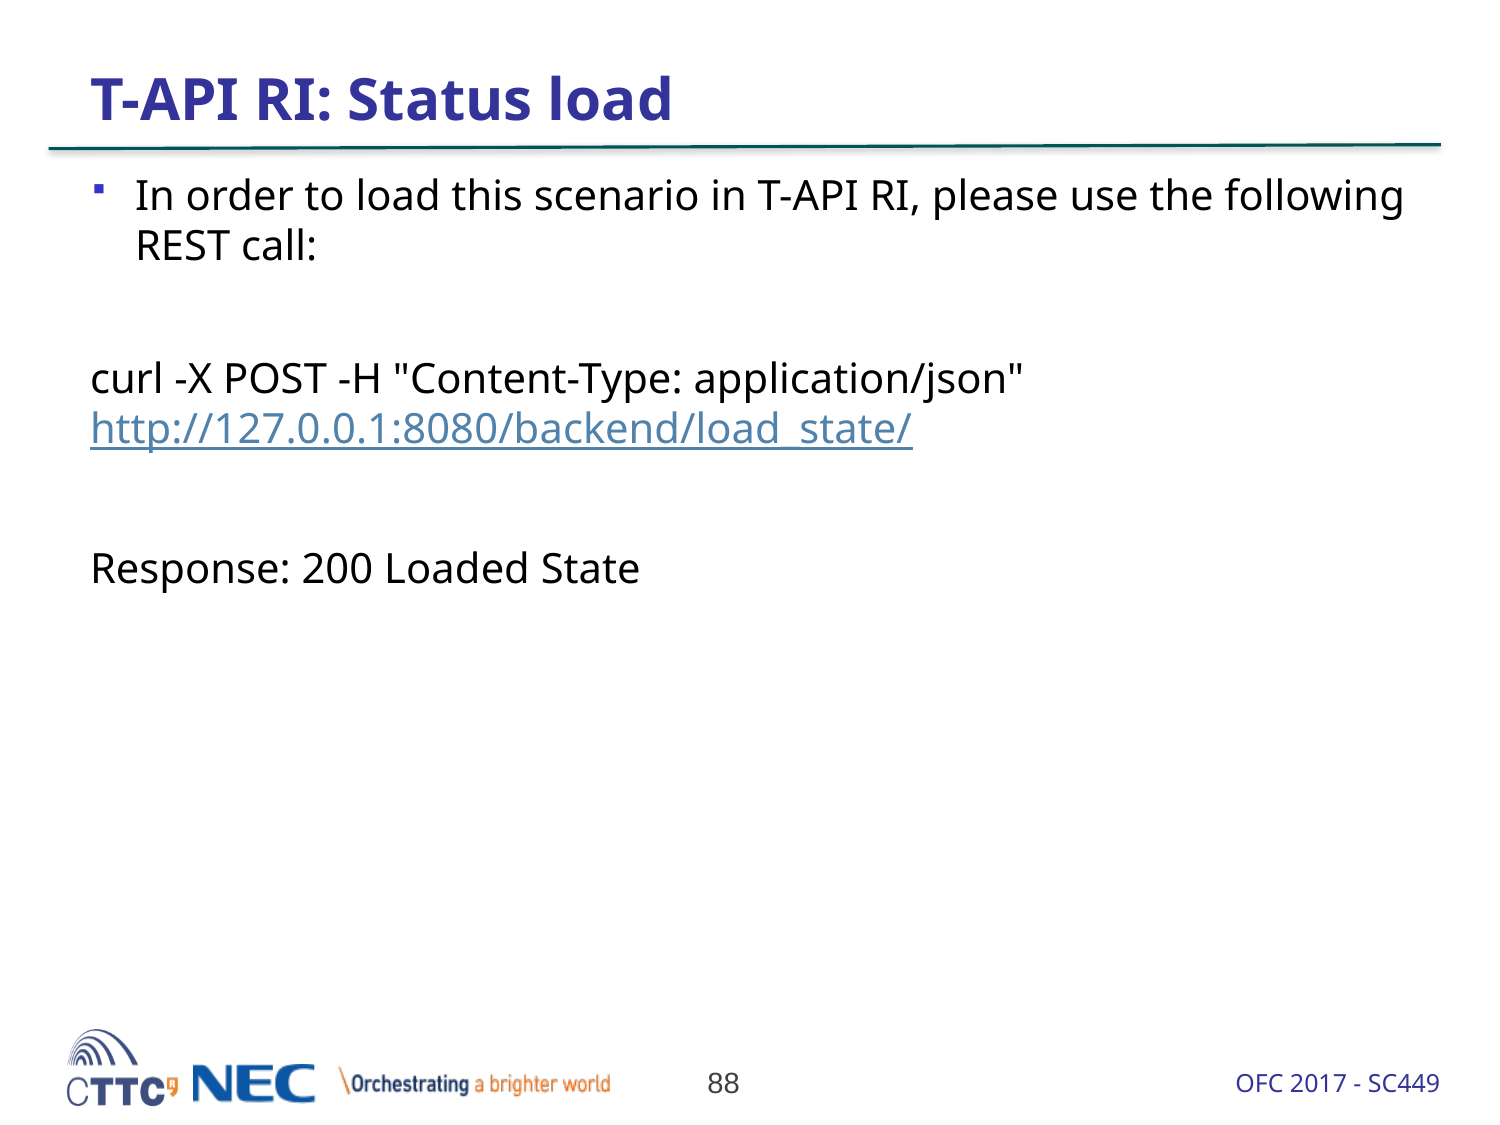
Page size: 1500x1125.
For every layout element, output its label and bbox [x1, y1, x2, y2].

picture [193, 1064, 611, 1104]
list [74, 160, 1426, 1024]
picture [64, 1027, 180, 1110]
footer [1220, 1060, 1491, 1102]
title [74, 57, 1426, 141]
slide_number [651, 1057, 797, 1118]
